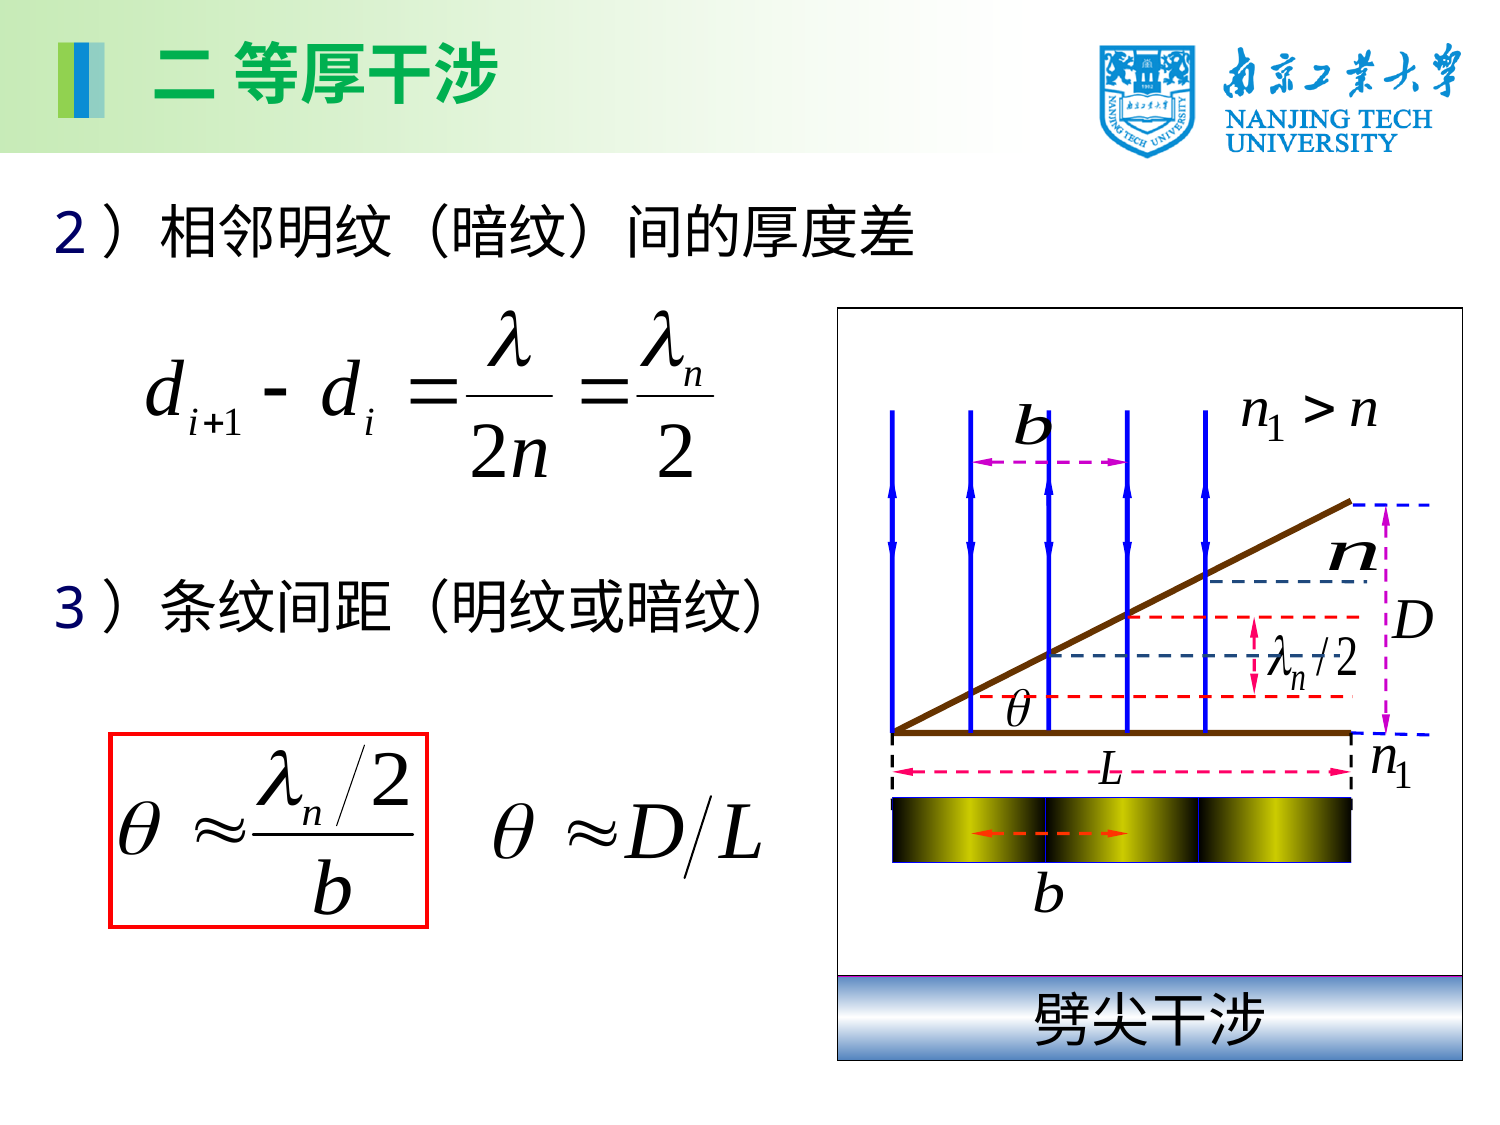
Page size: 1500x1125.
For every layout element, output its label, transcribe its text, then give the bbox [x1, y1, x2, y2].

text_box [137, 295, 726, 488]
picture [0, 0, 1500, 1125]
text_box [487, 784, 776, 888]
text_box 二 等厚干涉 [136, 24, 516, 120]
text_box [837, 307, 1463, 1063]
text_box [112, 735, 426, 926]
text_box 2）相邻明纹（暗纹）间的厚度差 [37, 187, 1113, 273]
text_box 3）条纹间距（明纹或暗纹） [37, 562, 832, 648]
